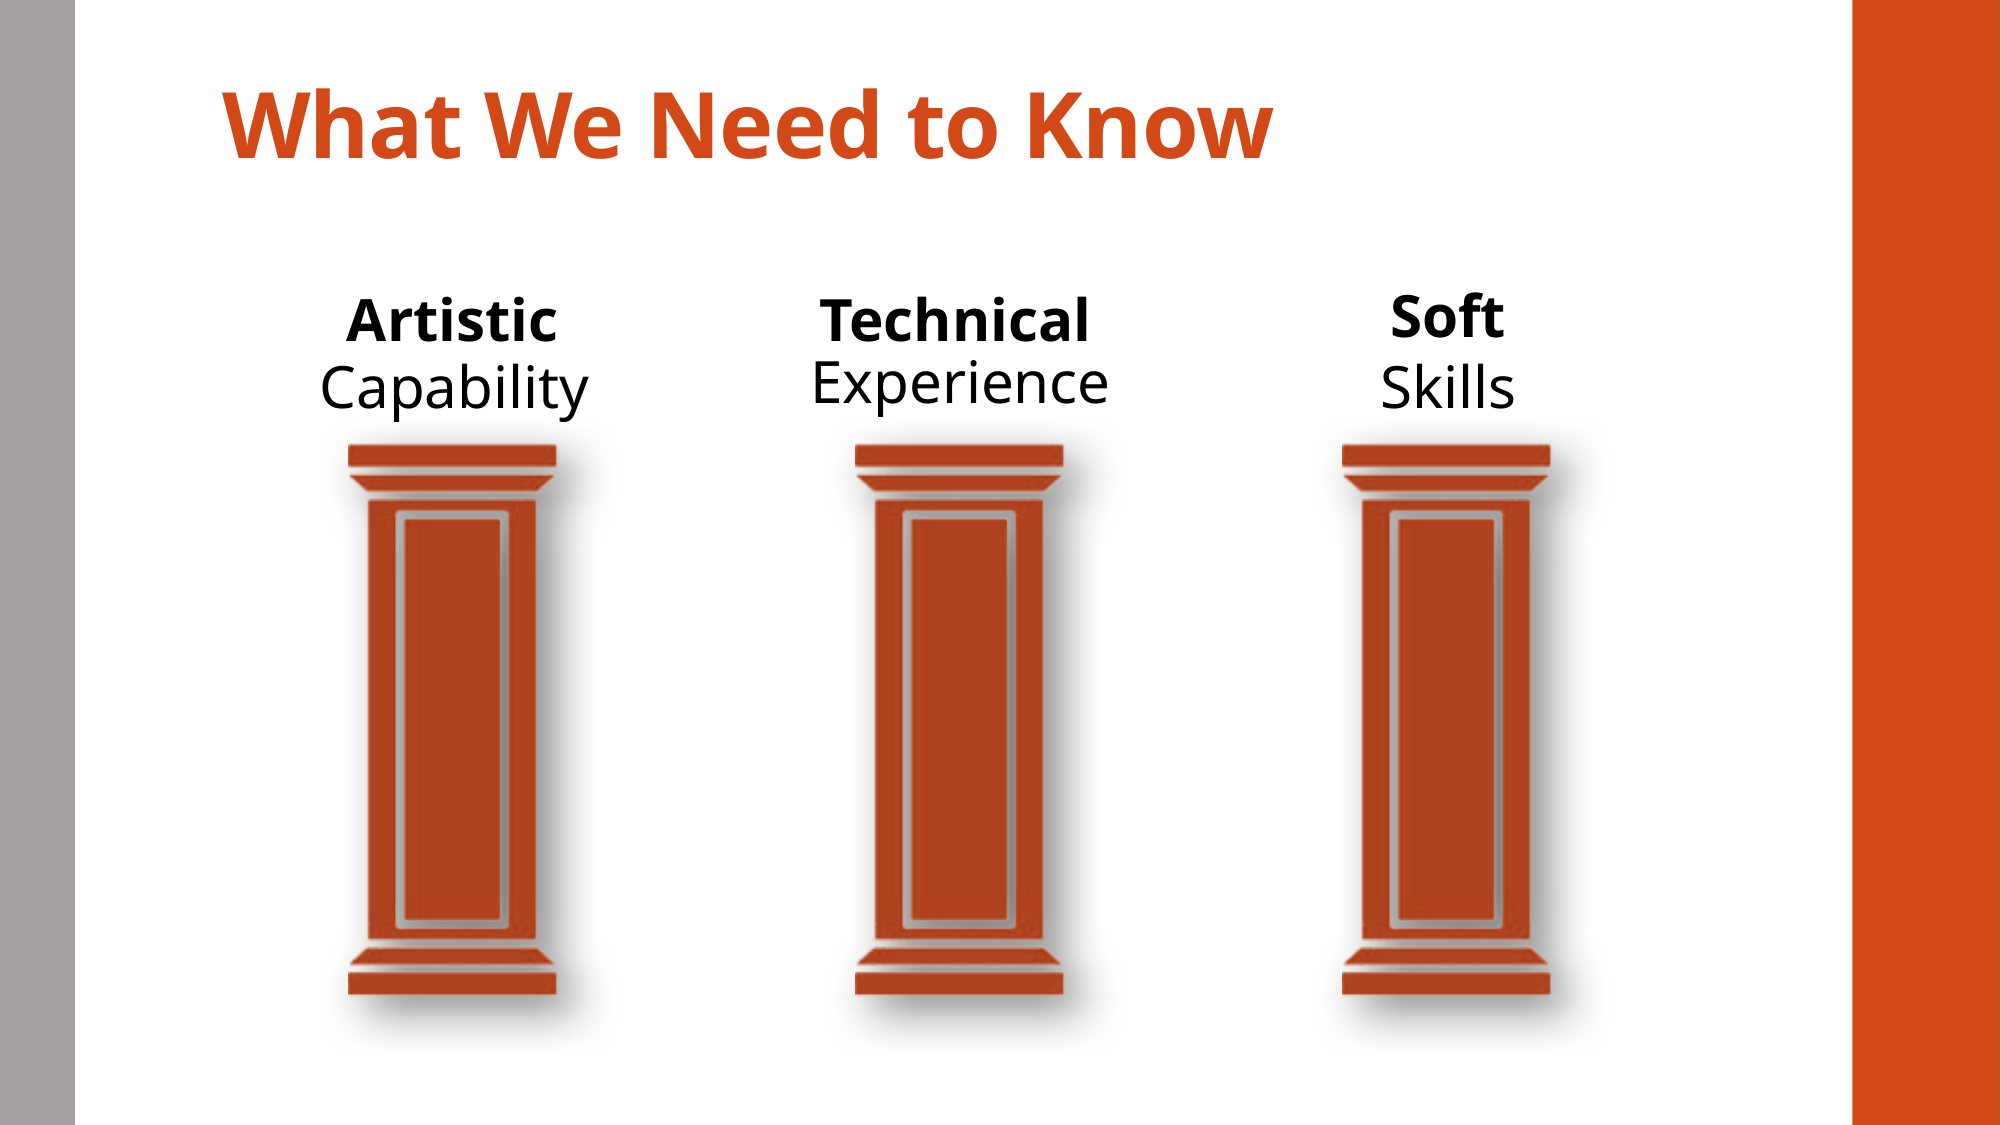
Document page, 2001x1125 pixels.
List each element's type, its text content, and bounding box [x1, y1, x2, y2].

text_box Technical [804, 276, 1106, 361]
text_box Skills [1365, 343, 1532, 428]
text_box Experience [795, 337, 1126, 423]
text_box Soft [1375, 272, 1521, 357]
title What We Need to Know [206, 0, 1797, 187]
text_box Artistic [332, 276, 574, 361]
text_box Capability [304, 343, 604, 428]
picture [854, 443, 1067, 999]
picture [1342, 443, 1554, 999]
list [348, 443, 561, 999]
